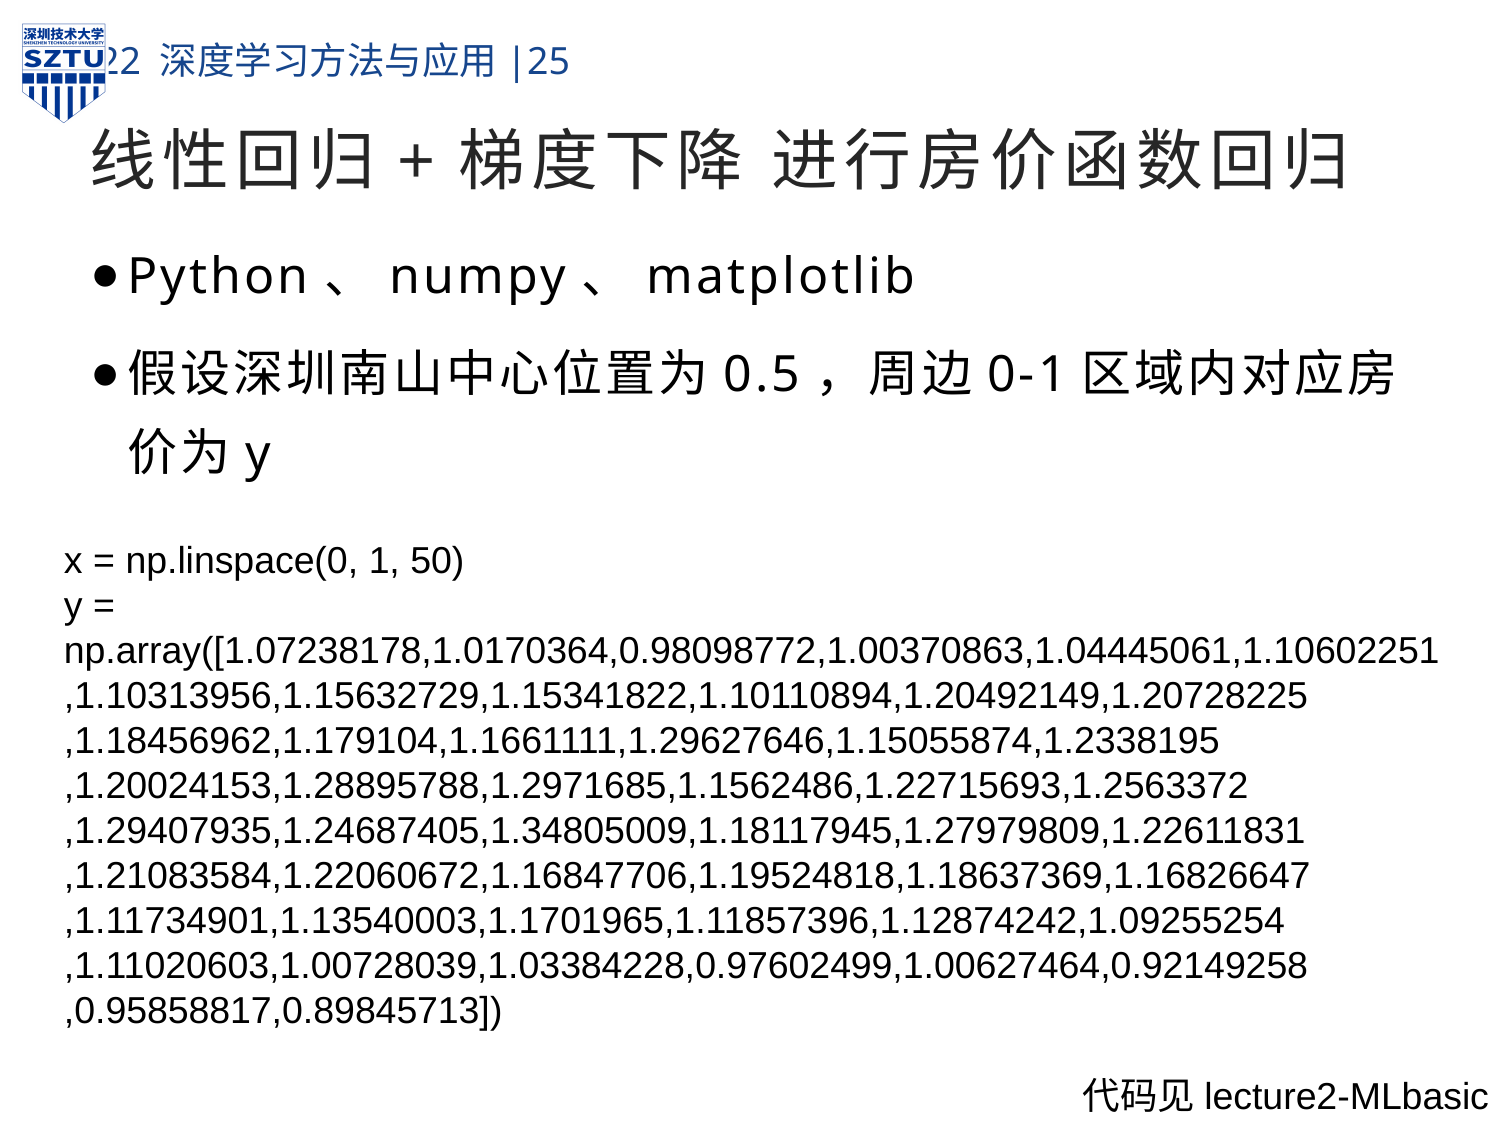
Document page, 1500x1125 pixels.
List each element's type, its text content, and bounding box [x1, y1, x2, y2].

text_box 代码见lecture2-MLbasic [1068, 1064, 1500, 1125]
title 线性回归+梯度下降 进行房价函数回归 [74, 99, 1425, 216]
text_box x = np.linspace(0, 1, 50) y = np.array([1.07238178,1.0170364,0.98098772,1.00370863,1.04445061,1.10602251 ,1.10313956,1.15632729,1.15341822,1.10110894,1.20492149,1.20728225 ,1.18456962,1.179104,1.1661111,1.29627646,1.15055874,1.2338195 ,1.20024153,1.28895788,1.2971685,1.1562486,1.22715693,1.2563372 ,1.29407935,1.24687405,1.34805009,1.18117945,1.27979809,1.22611831 ,1.21083584,1.22060672,1.16847706,1.19524818,1.18637369,1.16826647 ,1.11734901,1.13540003,1.1701965,1.11857396,1.12874242,1.09255254 ,1.11020603,1.00728039,1.03384228,0.97602499,1.00627464,0.92149258 ,0.95858817,0.89845713]) [49, 528, 1500, 1039]
list Python、numpy、matplotlib 假设深圳南山中心位置为0.5，周边0-1区域内对应房价为y [75, 217, 1425, 528]
picture [0, 0, 148, 156]
